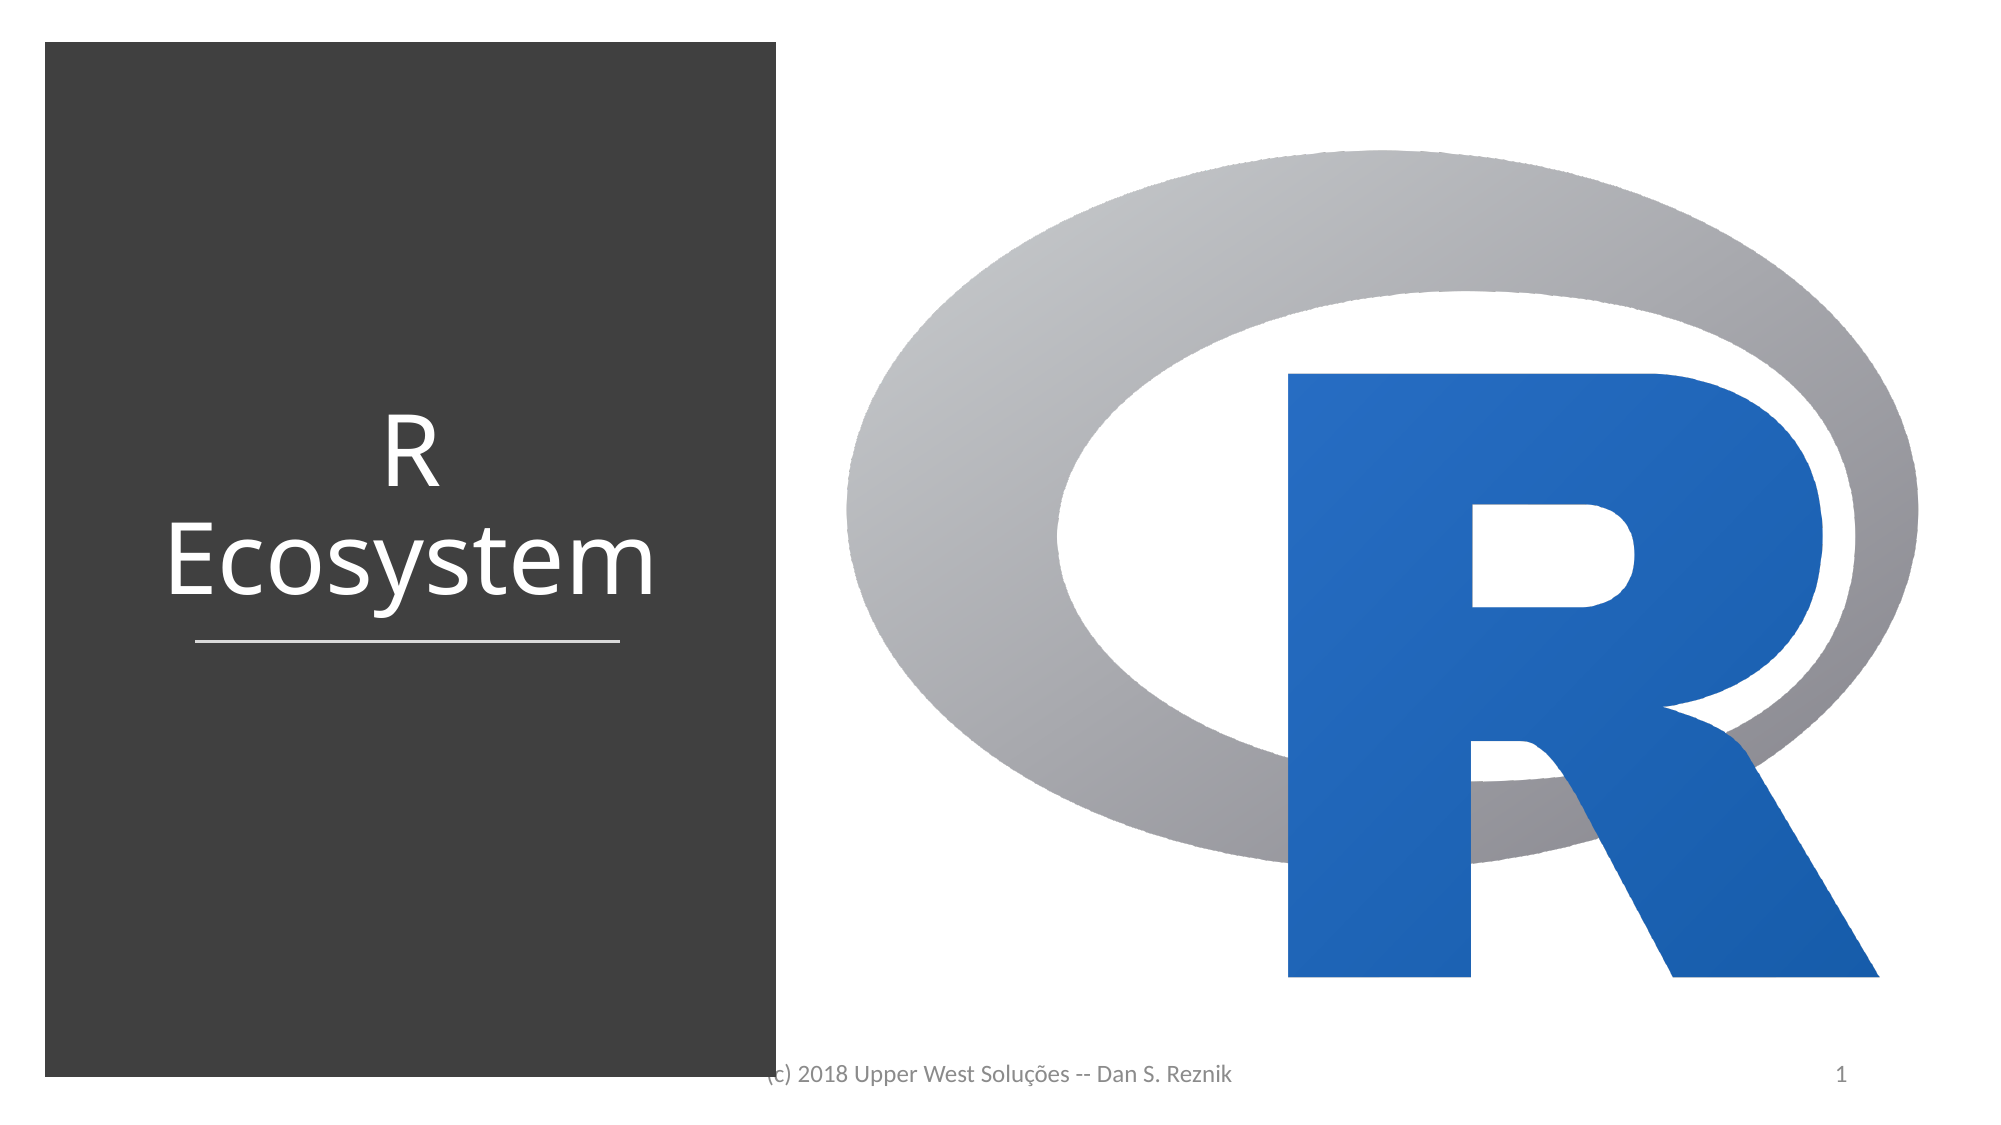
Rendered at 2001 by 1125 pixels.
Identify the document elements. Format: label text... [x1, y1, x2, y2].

picture [845, 146, 1921, 980]
text_box [54, 52, 767, 1067]
slide_number 1 [1412, 1042, 1863, 1103]
footer (c) 2018 Upper West Soluções -- Dan S. Reznik [662, 1042, 1338, 1103]
title R Ecosystem [110, 149, 711, 624]
